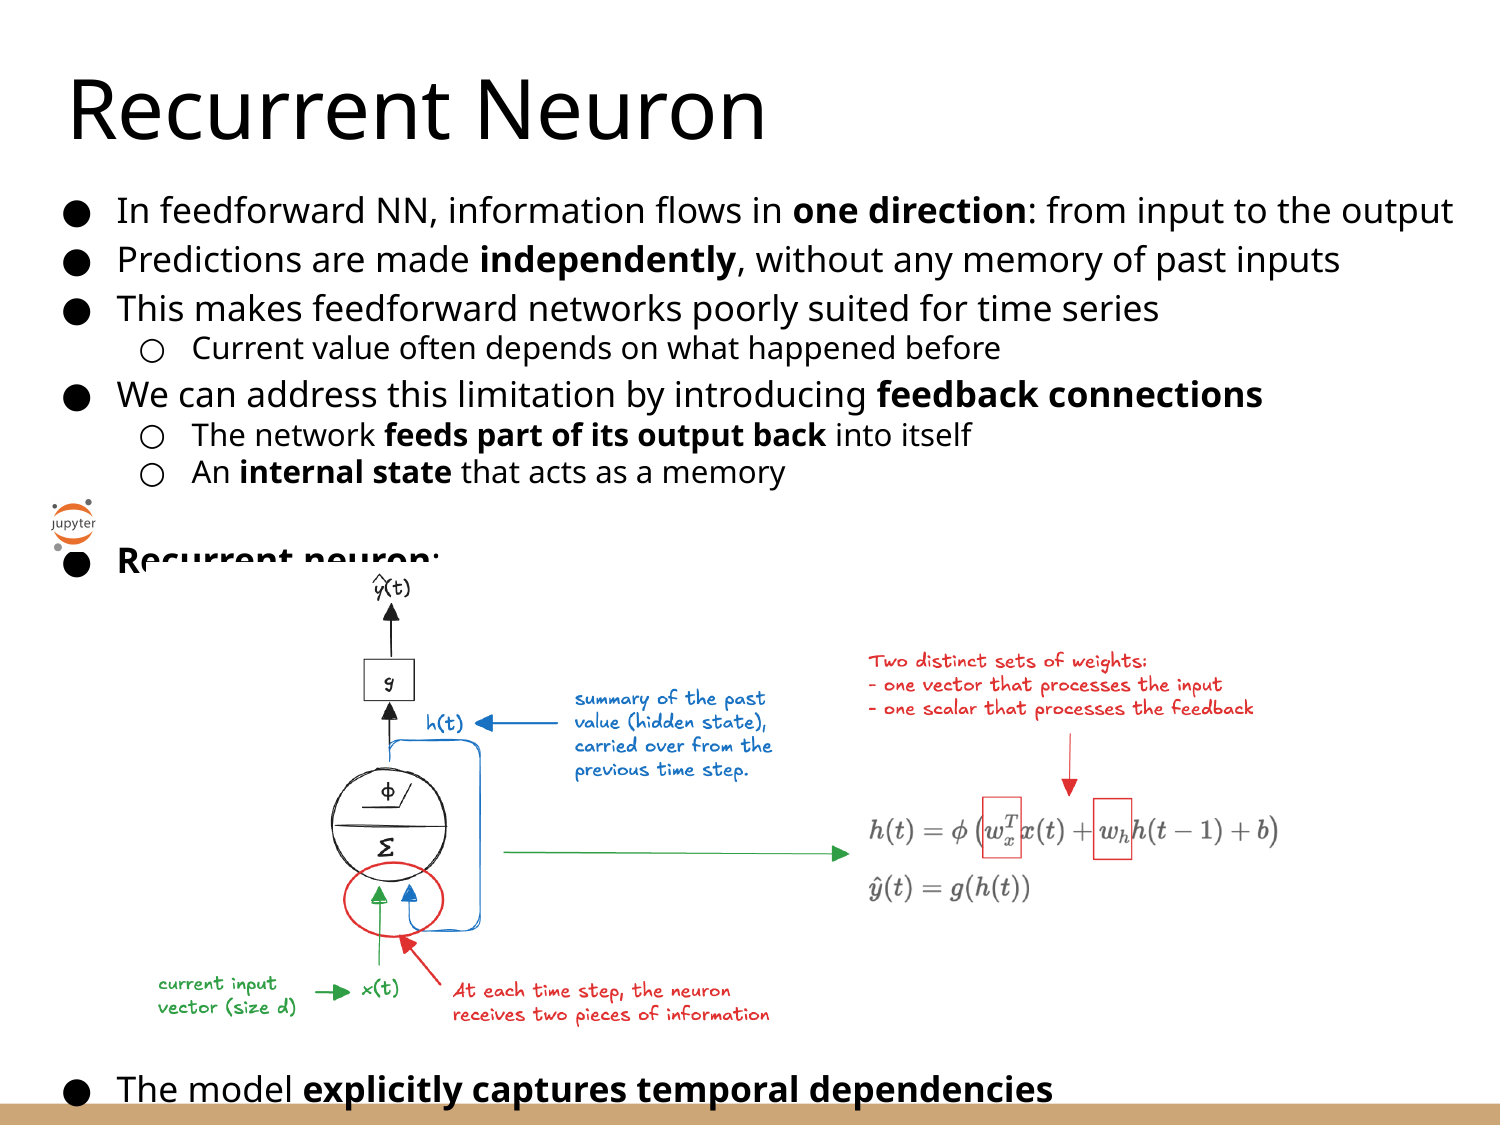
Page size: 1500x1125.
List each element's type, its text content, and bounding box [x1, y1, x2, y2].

list In feedforward NN, information flows in one direction: from input to the output Predictions are made independently, without any memory of past inputs This makes feedforward networks poorly suited for time series Current value often depends on what happened before We can address this limitation by introducing feedback connections The network feeds part of its output back into itself An internal state that acts as a memory Recurrent neuron: The model explicitly captures temporal dependencies [26, 166, 1474, 1088]
title Recurrent Neuron [51, 69, 1449, 166]
picture [146, 562, 1298, 1038]
picture [50, 497, 96, 553]
